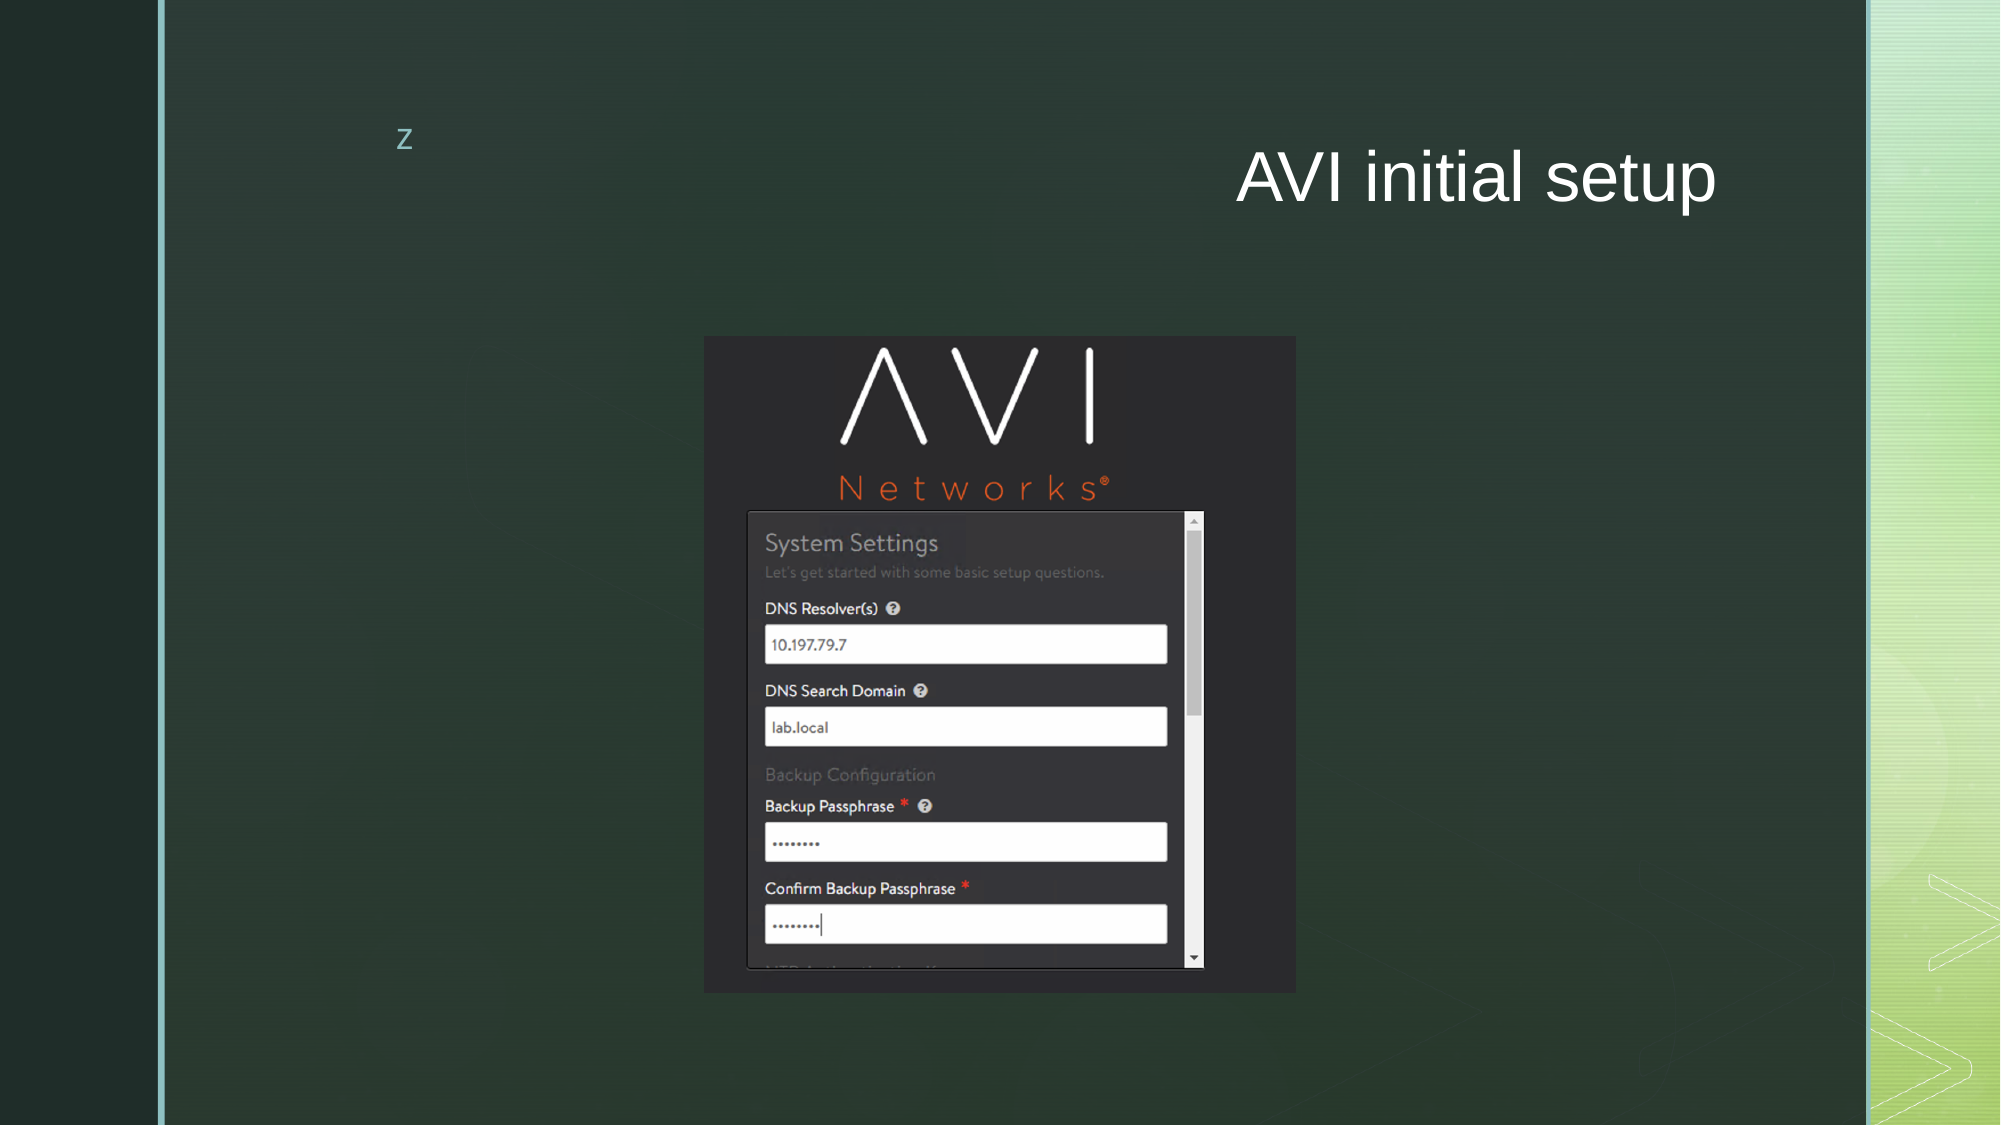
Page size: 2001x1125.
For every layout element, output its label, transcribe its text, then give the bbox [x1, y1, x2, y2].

title AVI initial setup [428, 132, 1734, 310]
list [703, 336, 1297, 993]
picture [1871, 0, 2001, 1125]
